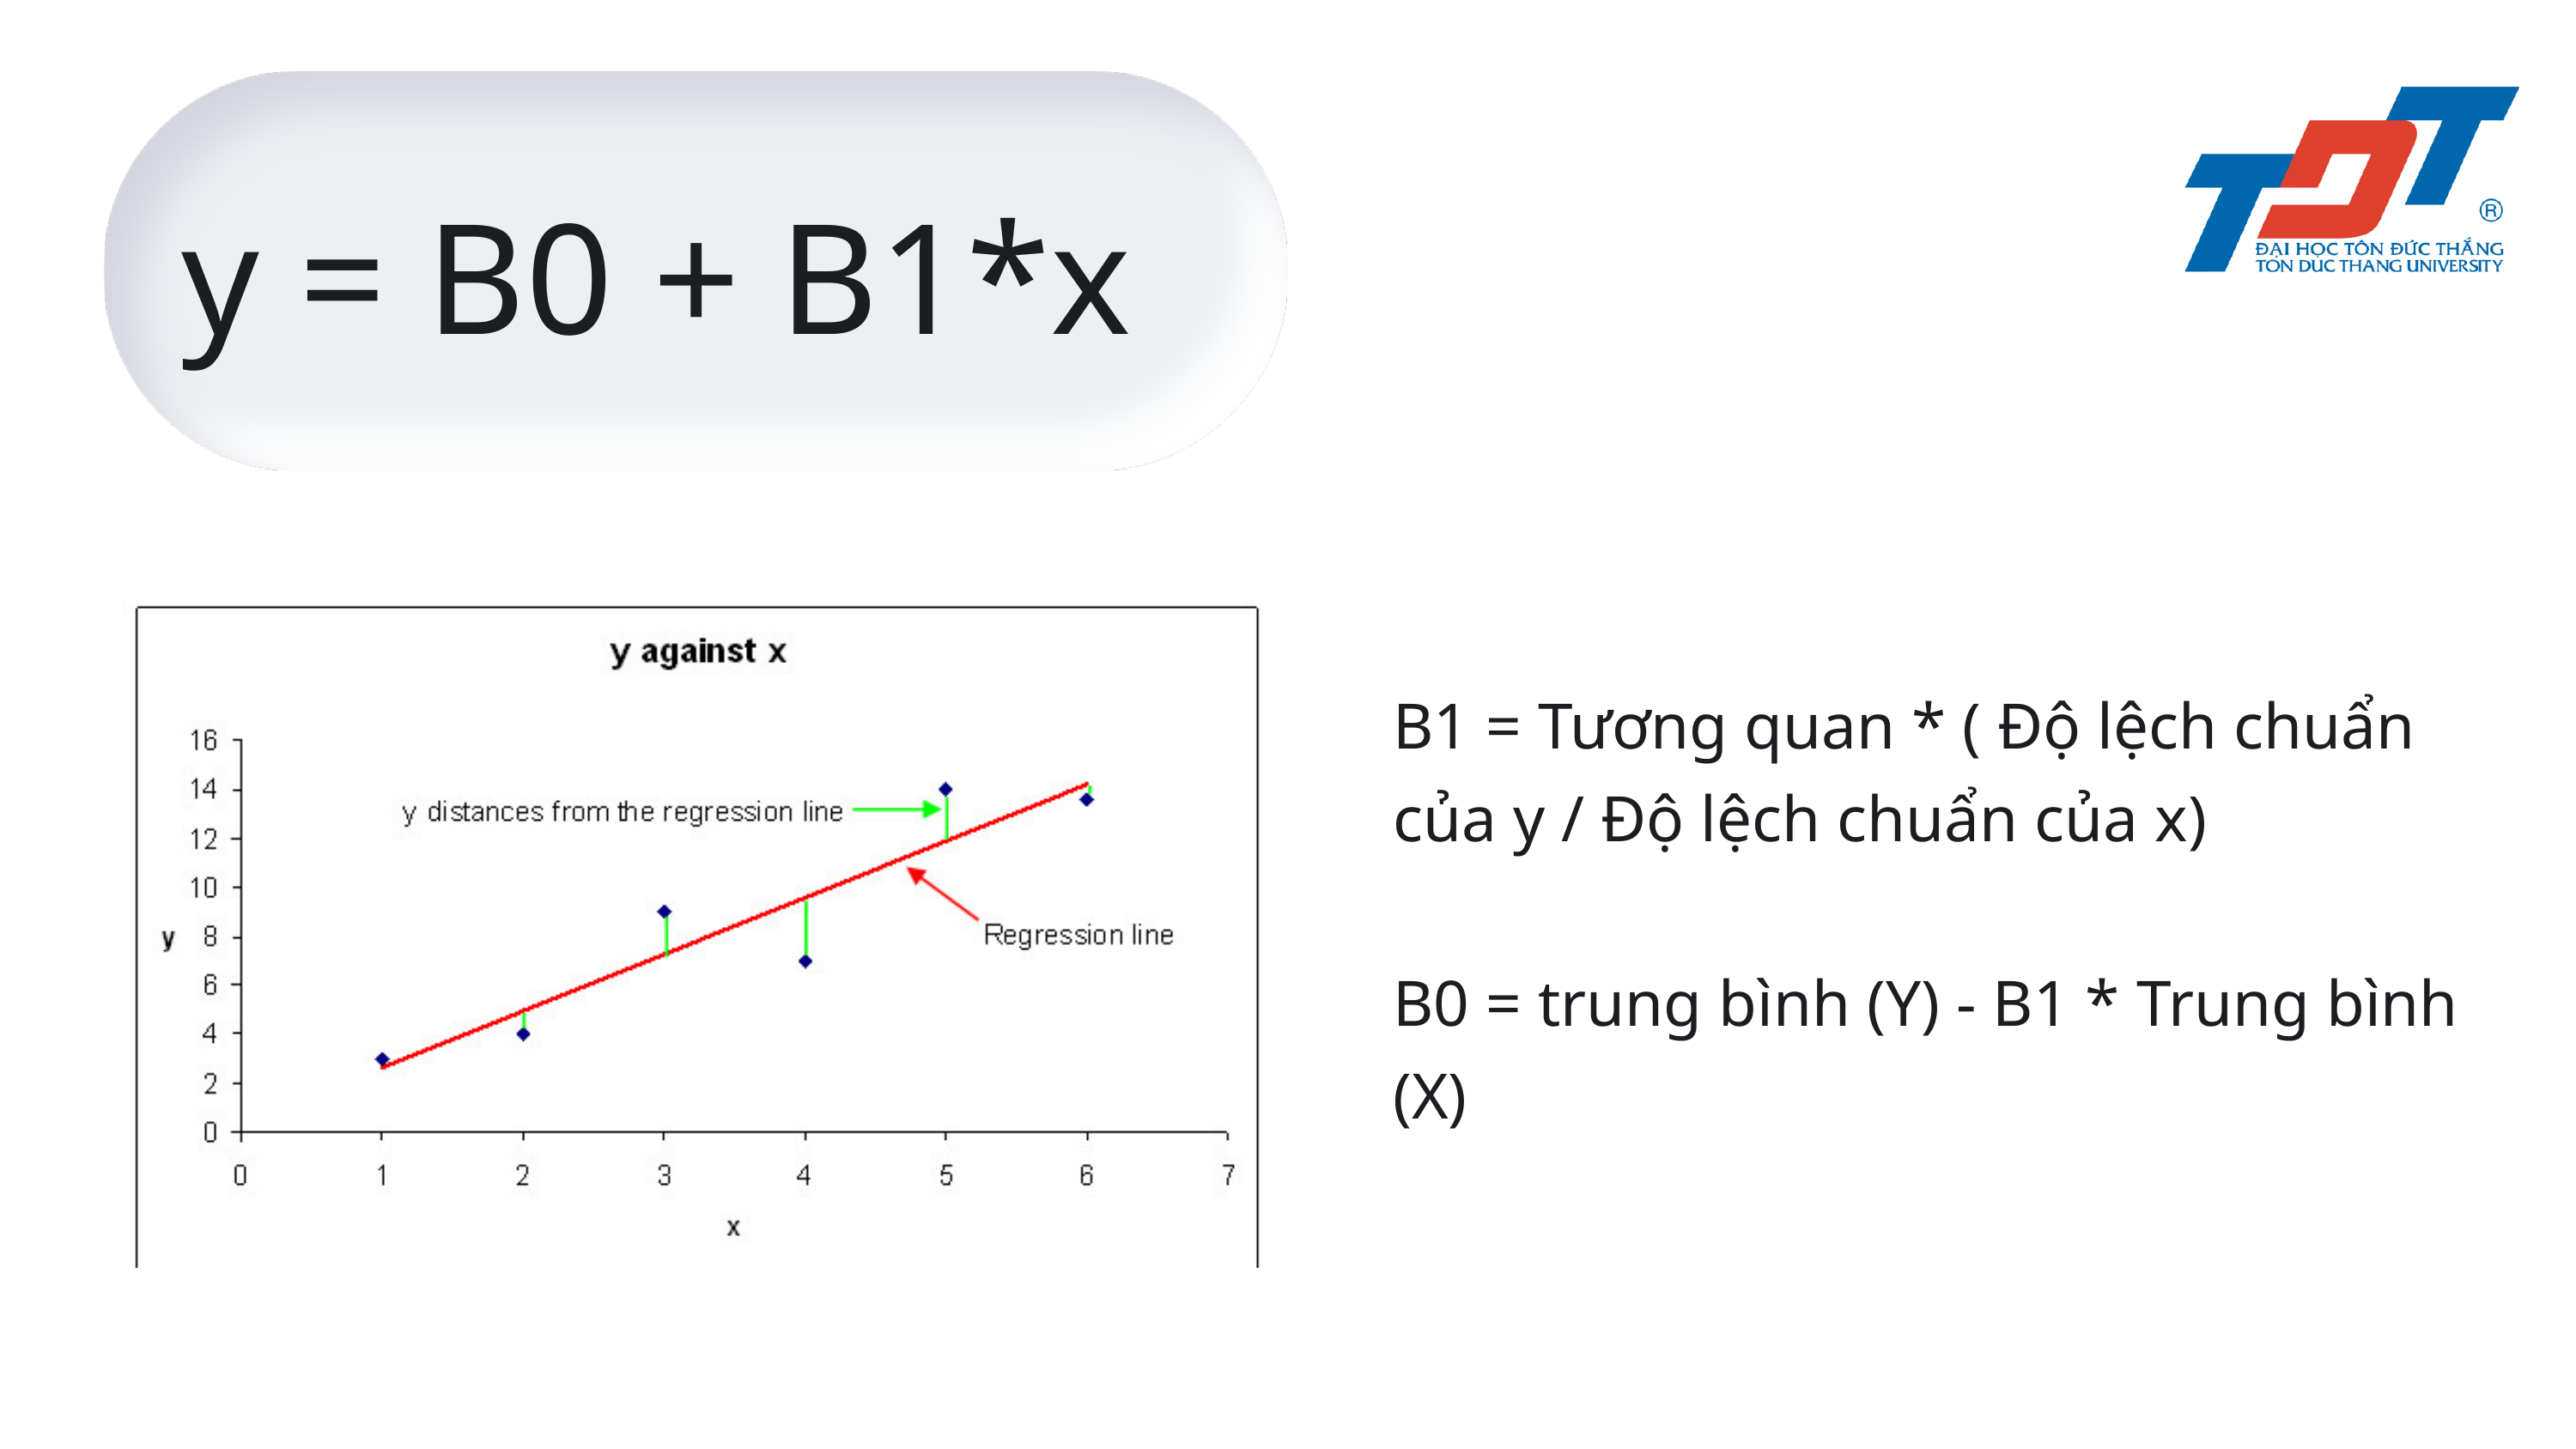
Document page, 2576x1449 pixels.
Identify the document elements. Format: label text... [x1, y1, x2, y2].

text_box y = Β0 + Β1*x [181, 181, 1224, 365]
text_box B1 = Tương quan * ( Độ lệch chuẩn của y / Độ lệch chuẩn của x) B0 = trung bình (Y) - B1 * Trung bình (X) [1393, 668, 2480, 1132]
text_box [104, 71, 1289, 471]
text_box [108, 586, 1298, 1269]
text_box [2184, 87, 2519, 272]
